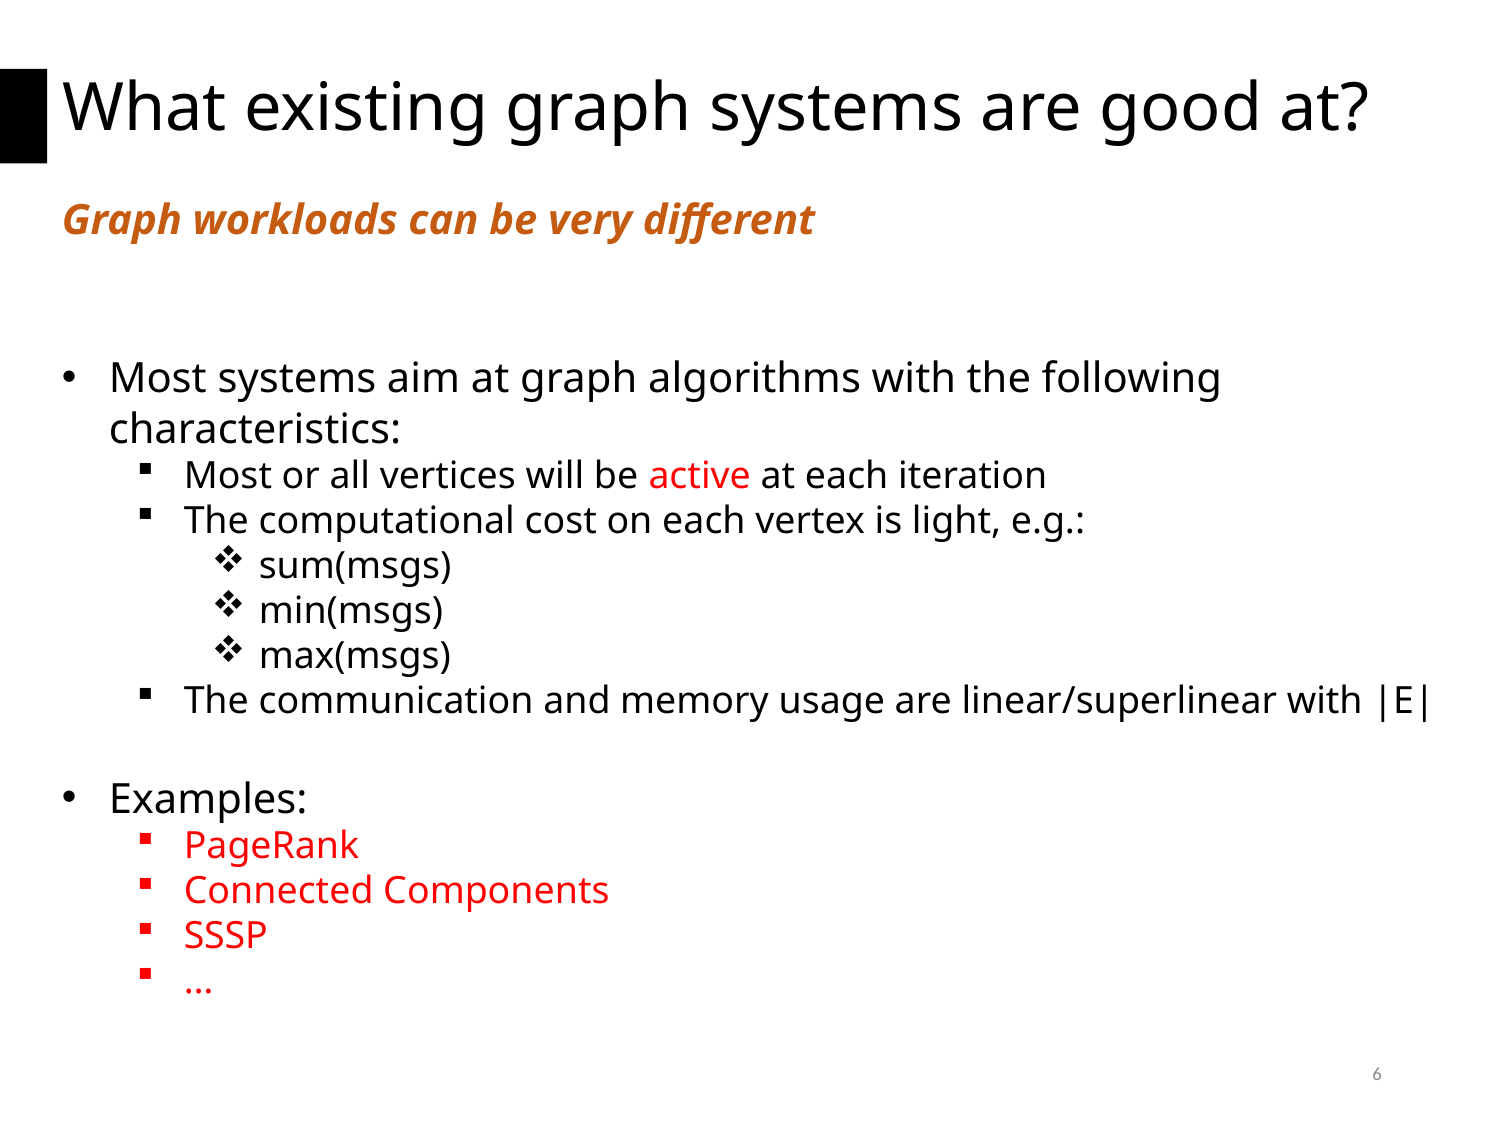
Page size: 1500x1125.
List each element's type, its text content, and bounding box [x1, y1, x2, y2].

title What existing graph systems are good at? [47, 0, 1500, 218]
slide_number 6 [1059, 1042, 1397, 1103]
text_box Most systems aim at graph algorithms with the following characteristics: Most or all vertices will be active at each iteration The computational cost on each vertex is light, e.g.: sum(msgs) min(msgs) max(msgs) The communication and memory usage are linear/superlinear with |E| Examples: PageRank Connected Components SSSP … [47, 343, 1485, 1009]
text_box [0, 68, 48, 164]
text_box Graph workloads can be very different [47, 185, 1485, 251]
